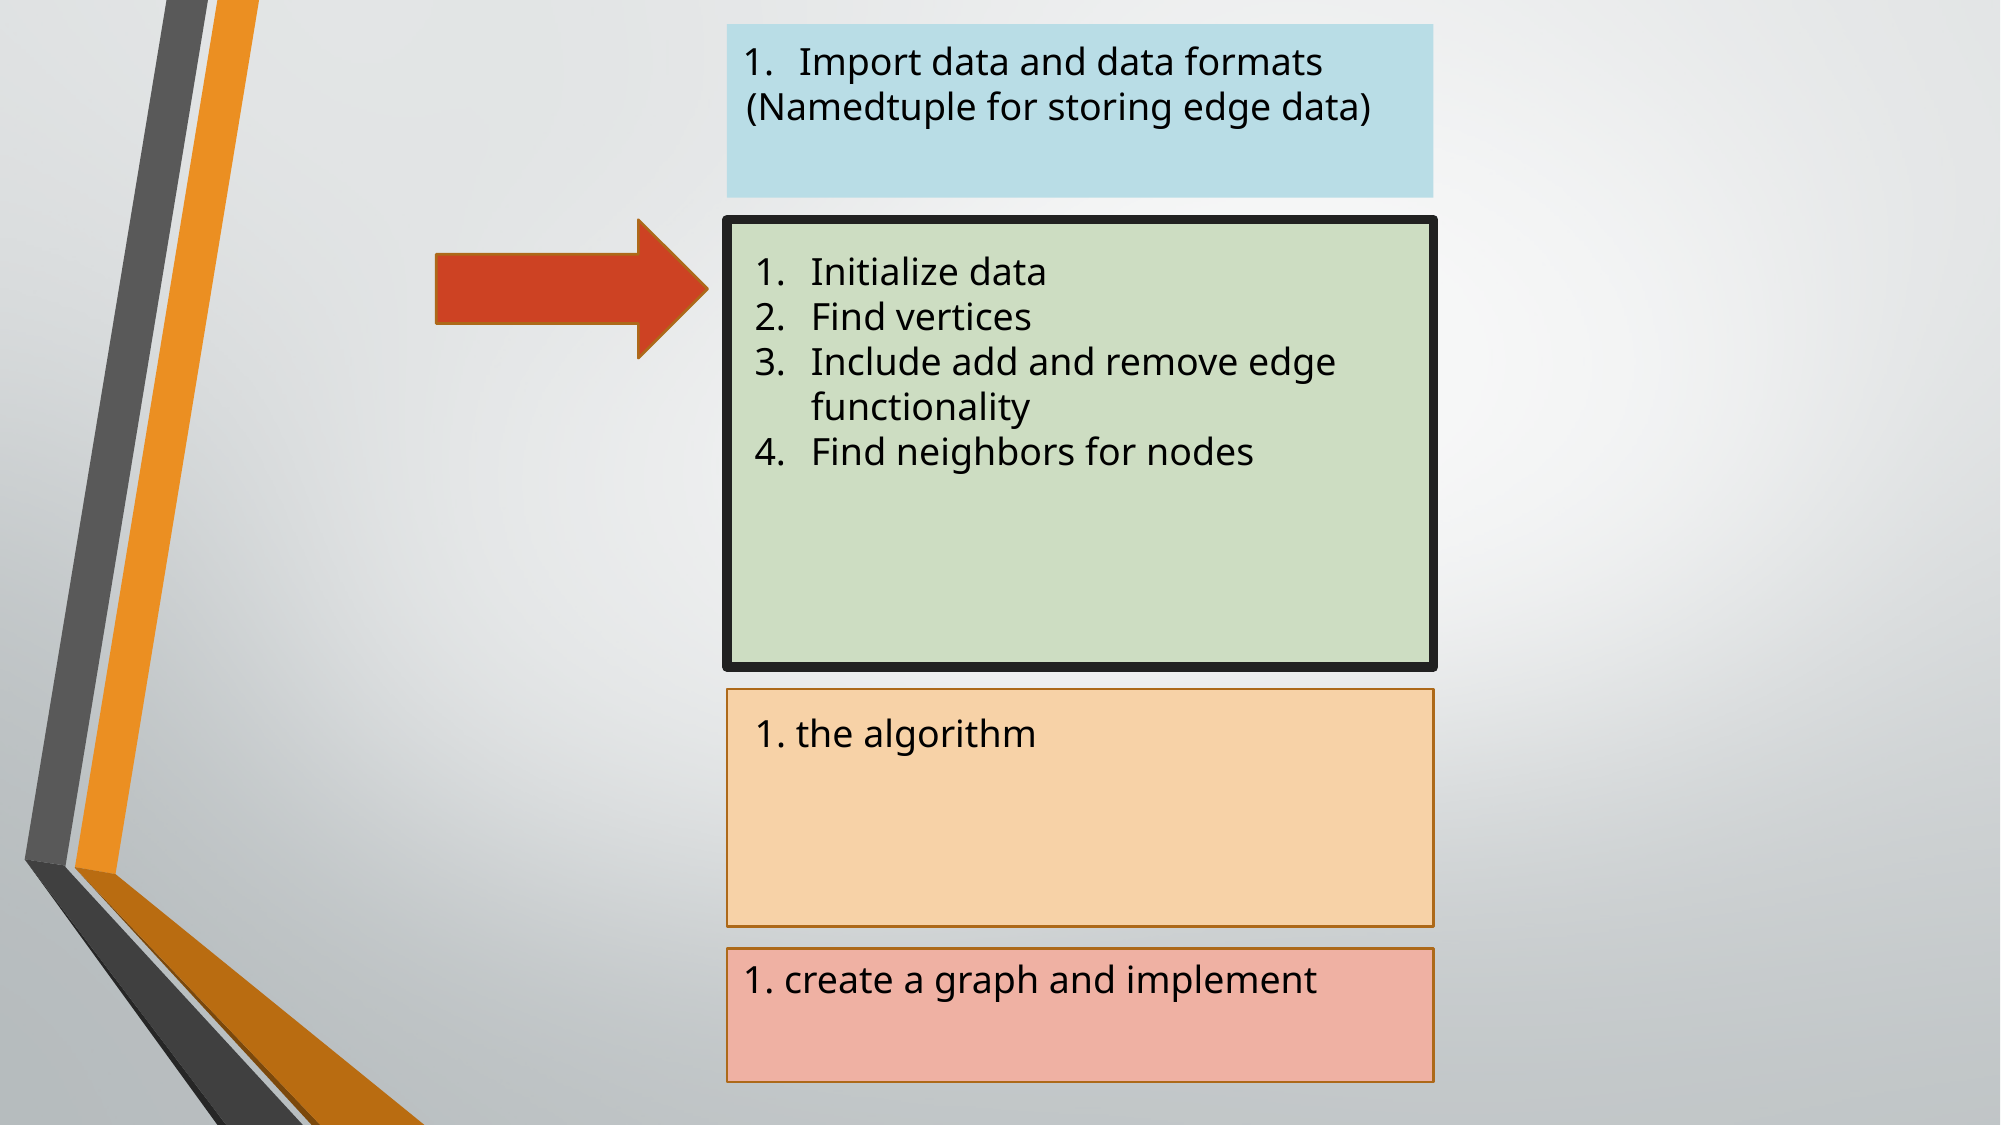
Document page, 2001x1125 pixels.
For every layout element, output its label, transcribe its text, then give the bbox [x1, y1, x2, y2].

text_box Import data and data formats (Namedtuple for storing edge data) [727, 30, 1390, 136]
text_box 1. the algorithm [739, 702, 1190, 763]
text_box [726, 23, 1435, 199]
text_box [726, 218, 1435, 668]
text_box Initialize data Find vertices Include add and remove edge functionality Find neighbors for nodes [739, 240, 1433, 481]
text_box [726, 947, 1435, 1083]
text_box 1. create a graph and implement [727, 948, 1435, 1009]
text_box [434, 218, 709, 360]
text_box [726, 688, 1435, 928]
